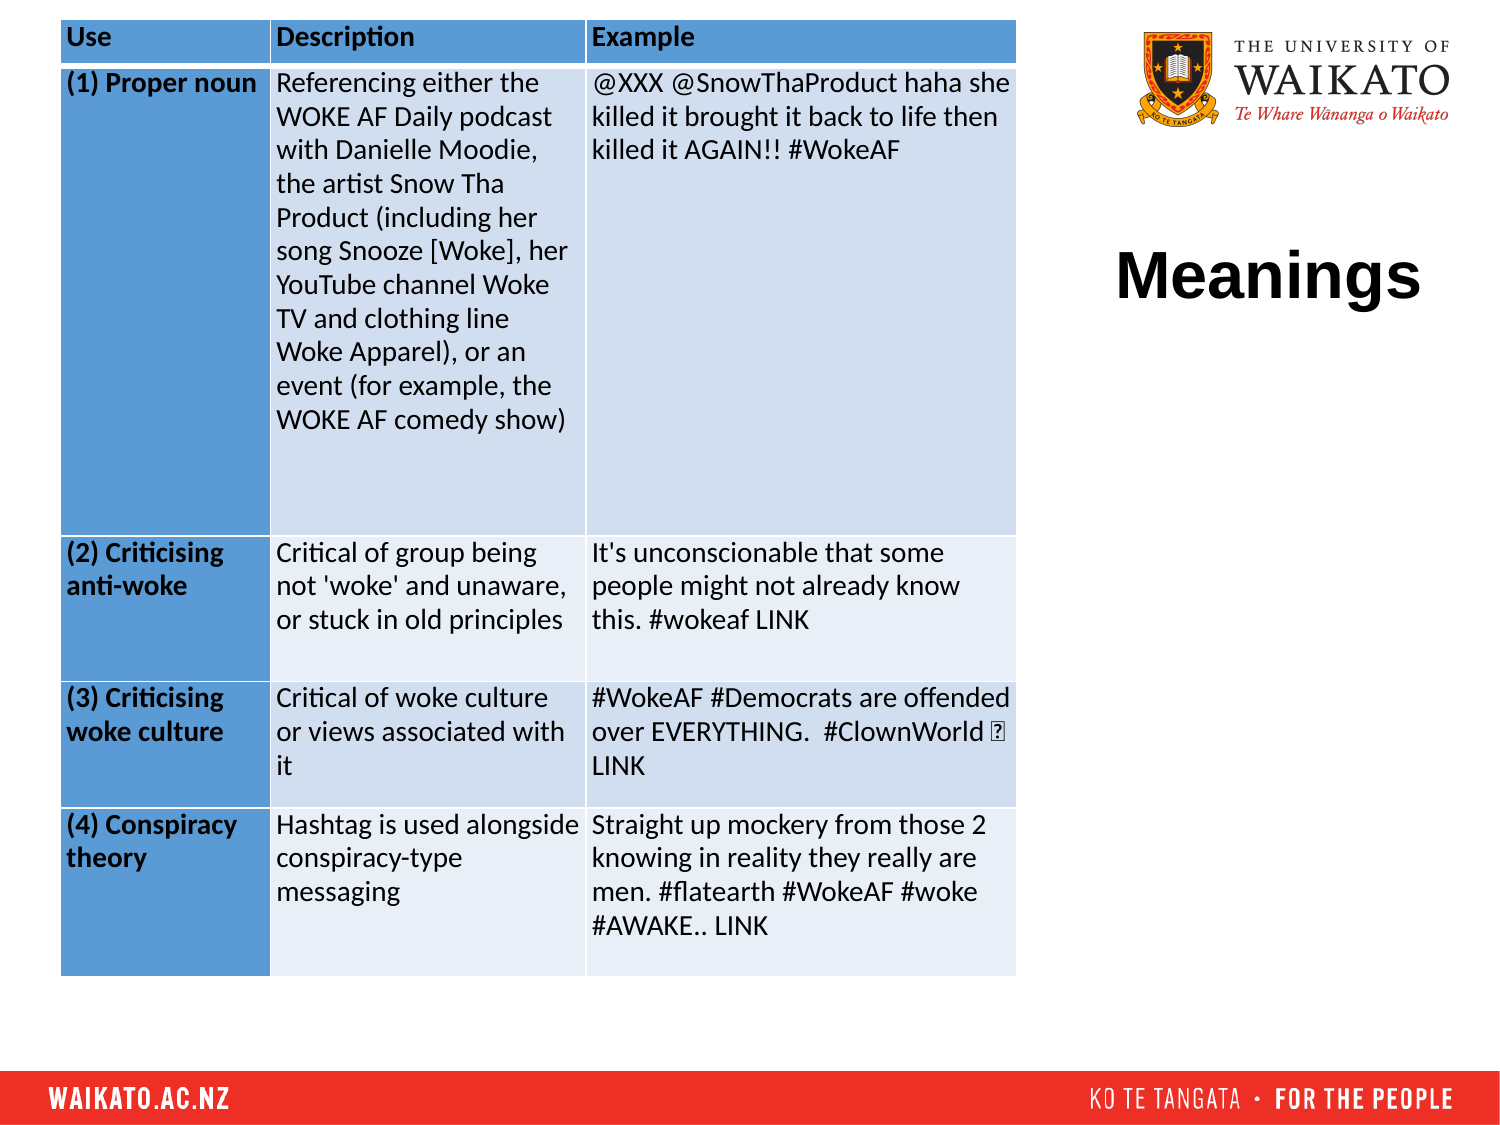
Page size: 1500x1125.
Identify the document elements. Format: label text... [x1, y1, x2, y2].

picture [0, 1071, 1500, 1125]
table_cell Critical of group being not 'woke' and unaware, or stuck in old principles [271, 537, 585, 681]
table_cell (3) Criticising woke culture [61, 682, 270, 807]
table_cell (1) Proper noun [61, 69, 270, 535]
picture [1137, 32, 1449, 127]
table_cell #WokeAF #Democrats are offended over EVERYTHING. #ClownWorld 🤡 LINK [587, 682, 1016, 807]
table_header Use [61, 20, 270, 63]
table_cell It's unconscionable that some people might not already know this. #wokeaf LINK [587, 537, 1016, 681]
table_header Description [271, 20, 585, 63]
title Meanings [1100, 155, 1452, 321]
table_cell Critical of woke culture or views associated with it [271, 682, 585, 807]
table_cell Straight up mockery from those 2 knowing in reality they really are men. #flatearth #WokeAF #woke #AWAKE.. LINK [587, 809, 1016, 976]
table_cell Referencing either the WOKE AF Daily podcast with Danielle Moodie, the artist Snow Tha Product (including her song Snooze [Woke], her YouTube channel Woke TV and clothing line Woke Apparel), or an event (for example, the WOKE AF comedy show) [271, 69, 585, 535]
table_header Example [587, 20, 1016, 63]
table_cell (4) Conspiracy theory [61, 809, 270, 976]
table_cell @XXX @SnowThaProduct haha she killed it brought it back to life then killed it AGAIN!! #WokeAF [587, 69, 1016, 535]
table_cell (2) Criticising anti-woke [61, 537, 270, 681]
table_cell Hashtag is used alongside conspiracy-type messaging [271, 809, 585, 976]
